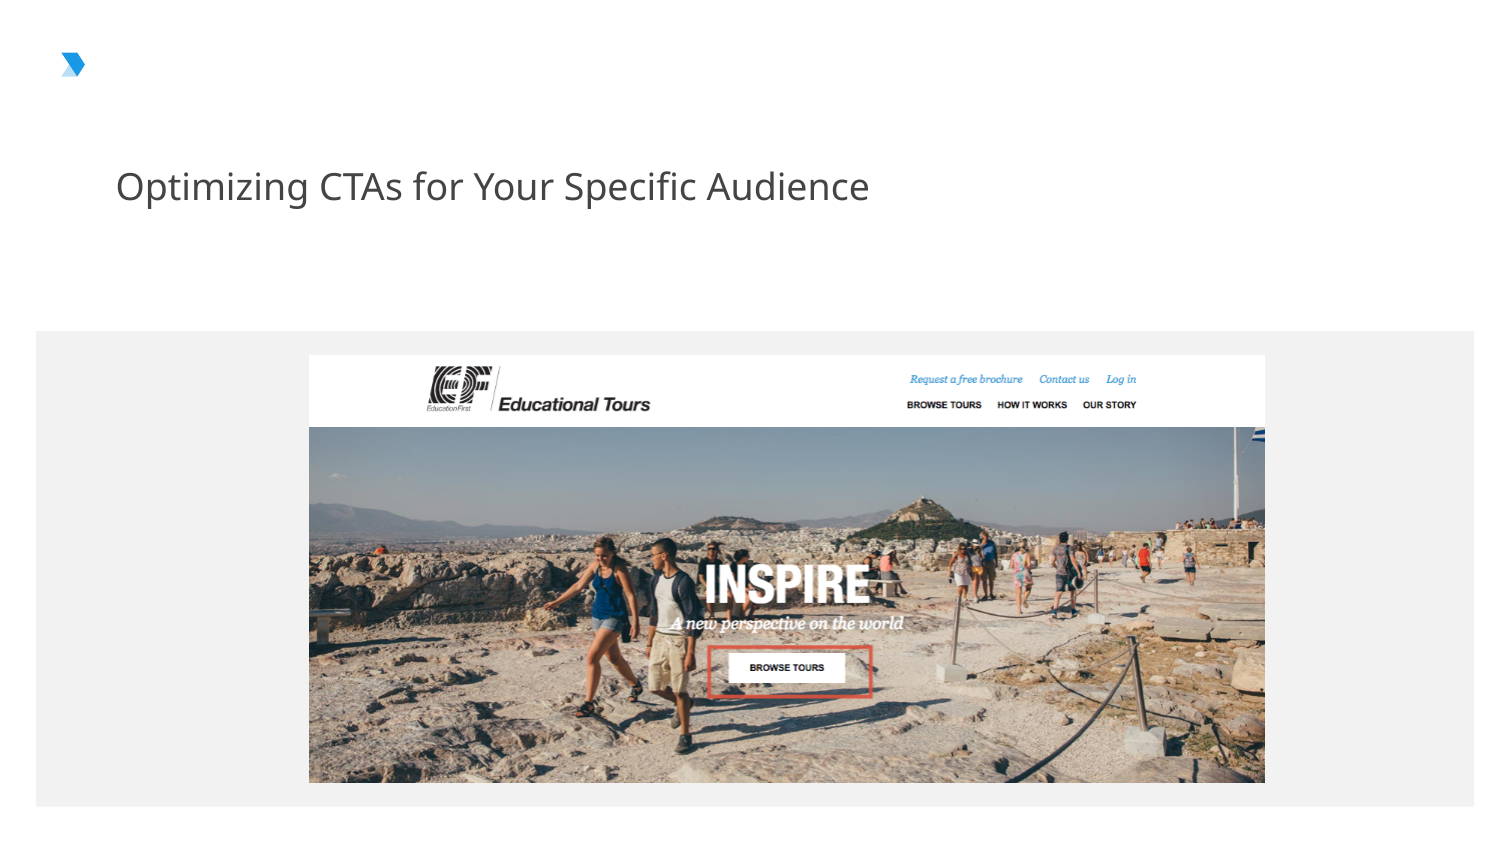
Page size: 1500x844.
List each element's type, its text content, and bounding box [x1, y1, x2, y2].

text_box Optimizing CTAs for Your Specific Audience [100, 156, 1219, 307]
text_box [35, 330, 1475, 808]
picture [309, 355, 1265, 783]
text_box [61, 52, 85, 77]
